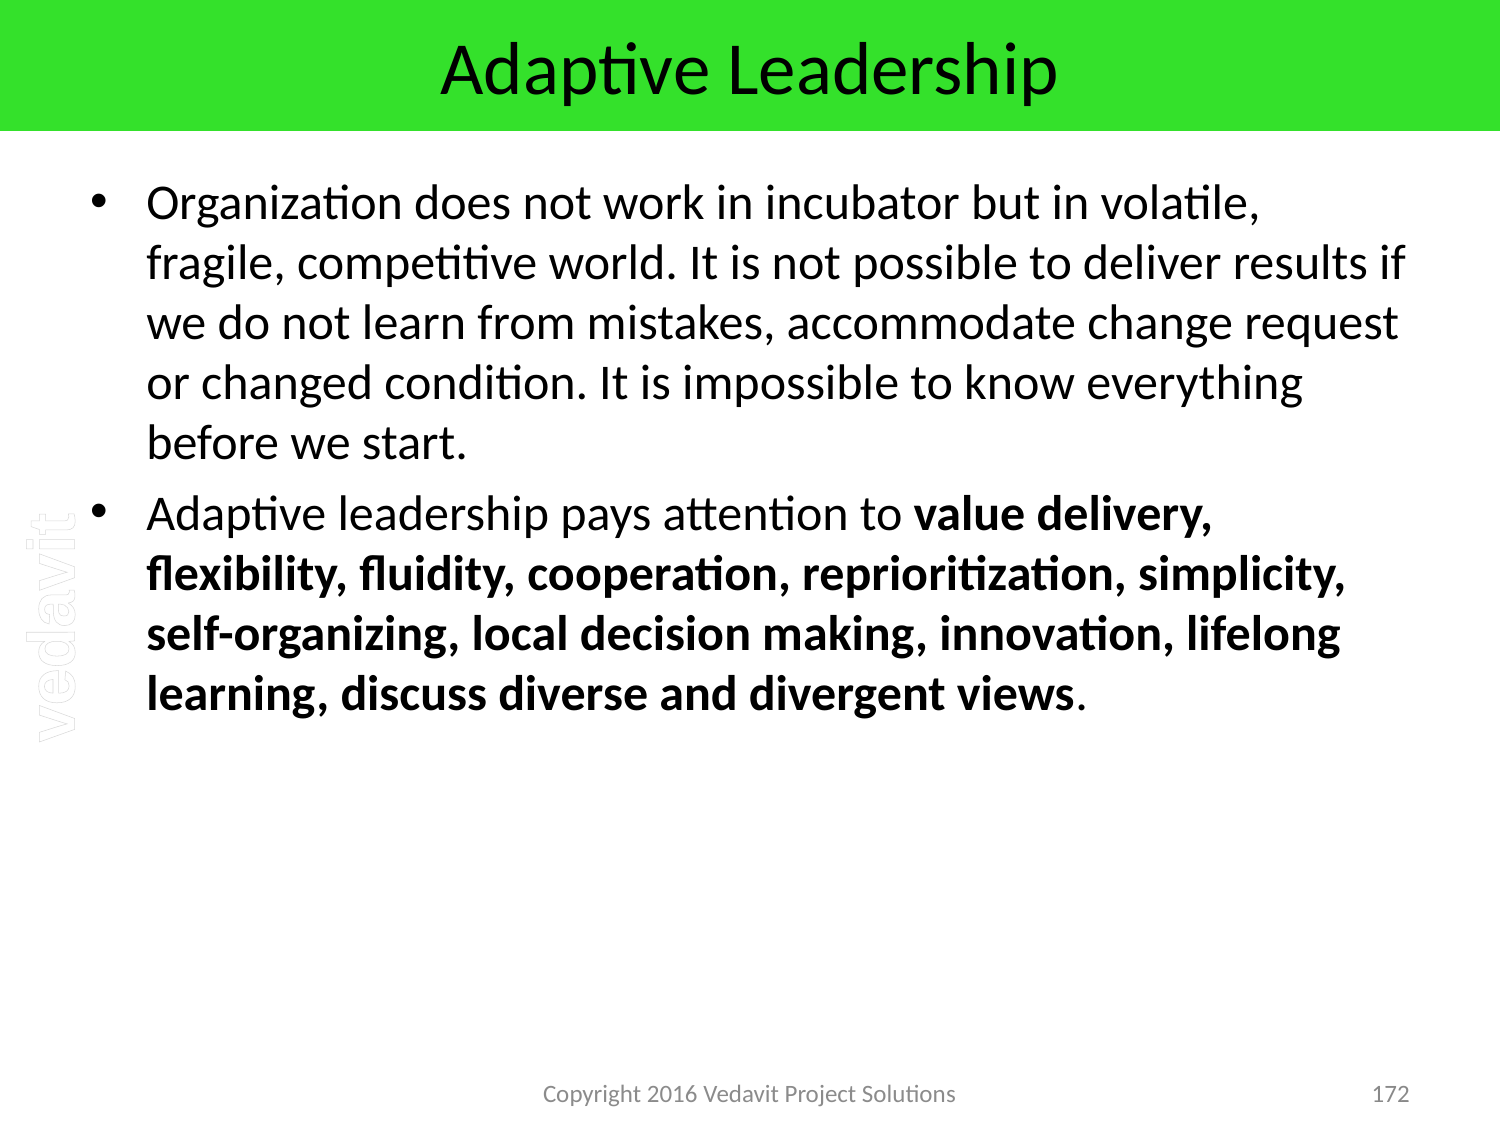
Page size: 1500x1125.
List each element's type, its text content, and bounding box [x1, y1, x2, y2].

title Adaptive Leadership [0, 0, 1500, 131]
slide_number 172 [1074, 1062, 1425, 1123]
list Organization does not work in incubator but in volatile, fragile, competitive world. It is not possible to deliver results if we do not learn from mistakes, accommodate change request or changed condition. It is impossible to know everything before we start. Adaptive leadership pays attention to value delivery, flexibility, fluidity, cooperation, reprioritization, simplicity, self-organizing, local decision making, innovation, lifelong learning, discuss diverse and divergent views. [75, 162, 1425, 1000]
footer Copyright 2016 Vedavit Project Solutions [512, 1062, 988, 1123]
